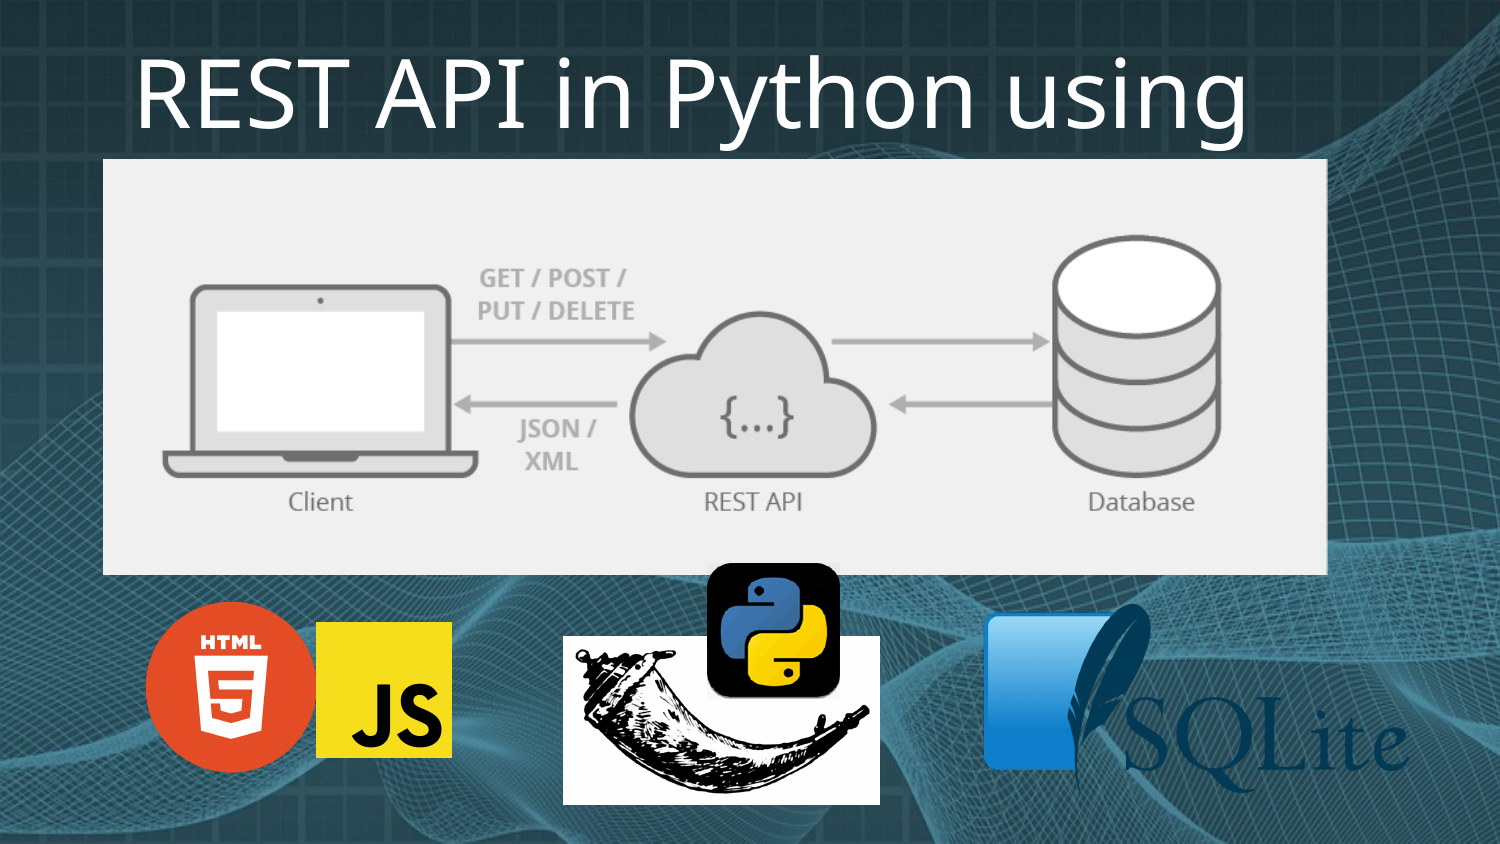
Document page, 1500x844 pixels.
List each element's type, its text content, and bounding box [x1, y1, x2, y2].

picture [0, 0, 1500, 844]
title REST API in Python using Flask [117, 17, 1449, 112]
